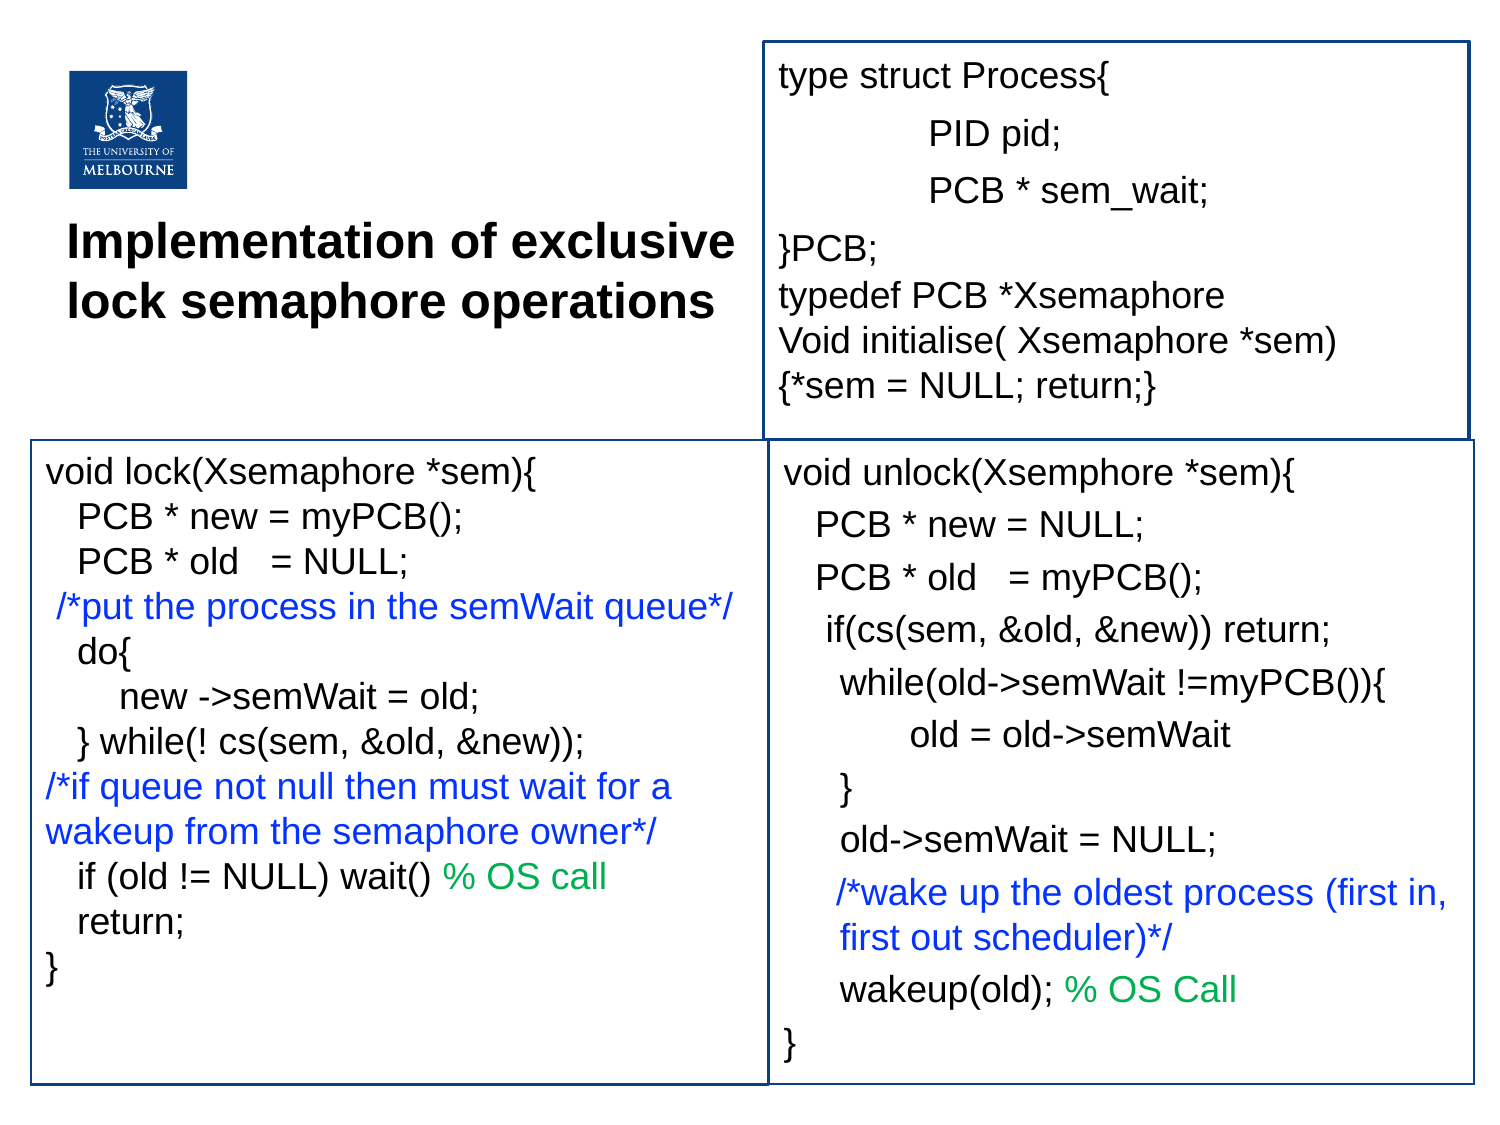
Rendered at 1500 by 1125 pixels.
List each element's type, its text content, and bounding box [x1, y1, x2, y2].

list type struct Process{ PID pid; PCB * sem_wait; }PCB; typedef PCB *Xsemaphore Void initialise( Xsemaphore *sem) {*sem = NULL; return;} [763, 41, 1469, 439]
text_box Implementation of exclusive lock semaphore operations [51, 200, 757, 336]
text_box void unlock(Xsemphore *sem){ PCB * new = NULL; PCB * old = myPCB(); if(cs(sem, &old, &new)) return; while(old->semWait !=myPCB()){ old = old->semWait } old->semWait = NULL; /*wake up the oldest process (first in, first out scheduler)*/ wakeup(old); % OS Call } [768, 439, 1475, 1084]
text_box void lock(Xsemaphore *sem){ PCB * new = myPCB(); PCB * old = NULL; /*put the process in the semWait queue*/ do{ new ->semWait = old; } while(! cs(sem, &old, &new)); /*if queue not null then must wait for a wakeup from the semaphore owner*/ if (old != NULL) wait() % OS call return; } [30, 439, 769, 1085]
